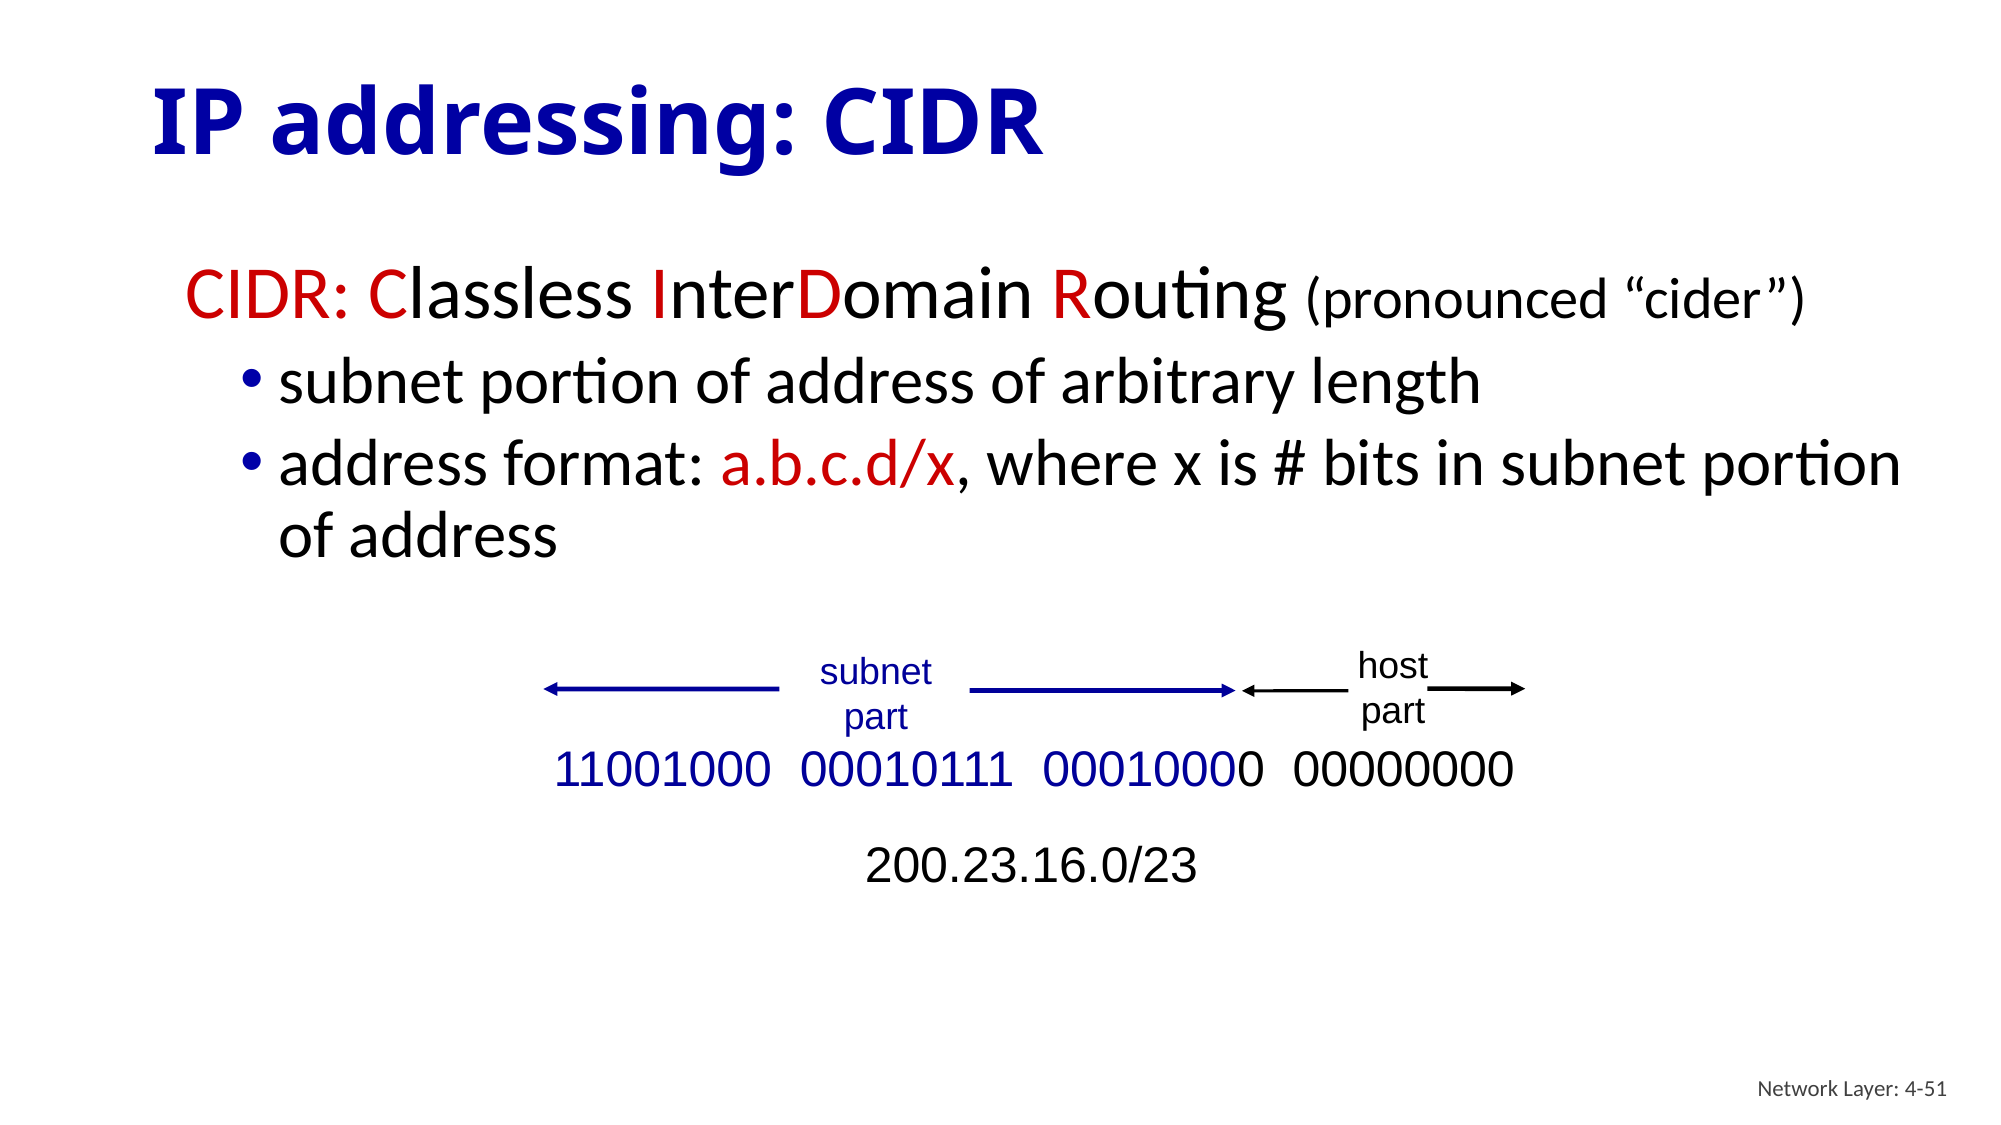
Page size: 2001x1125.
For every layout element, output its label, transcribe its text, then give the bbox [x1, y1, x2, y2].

text_box CIDR: Classless InterDomain Routing (pronounced “cider”) subnet portion of address of arbitrary length address format: a.b.c.d/x, where x is # bits in subnet portion of address [149, 246, 1970, 588]
slide_number Network Layer: 4-51 [1512, 1056, 1963, 1117]
title IP addressing: CIDR [137, 51, 1863, 198]
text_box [531, 633, 1537, 901]
